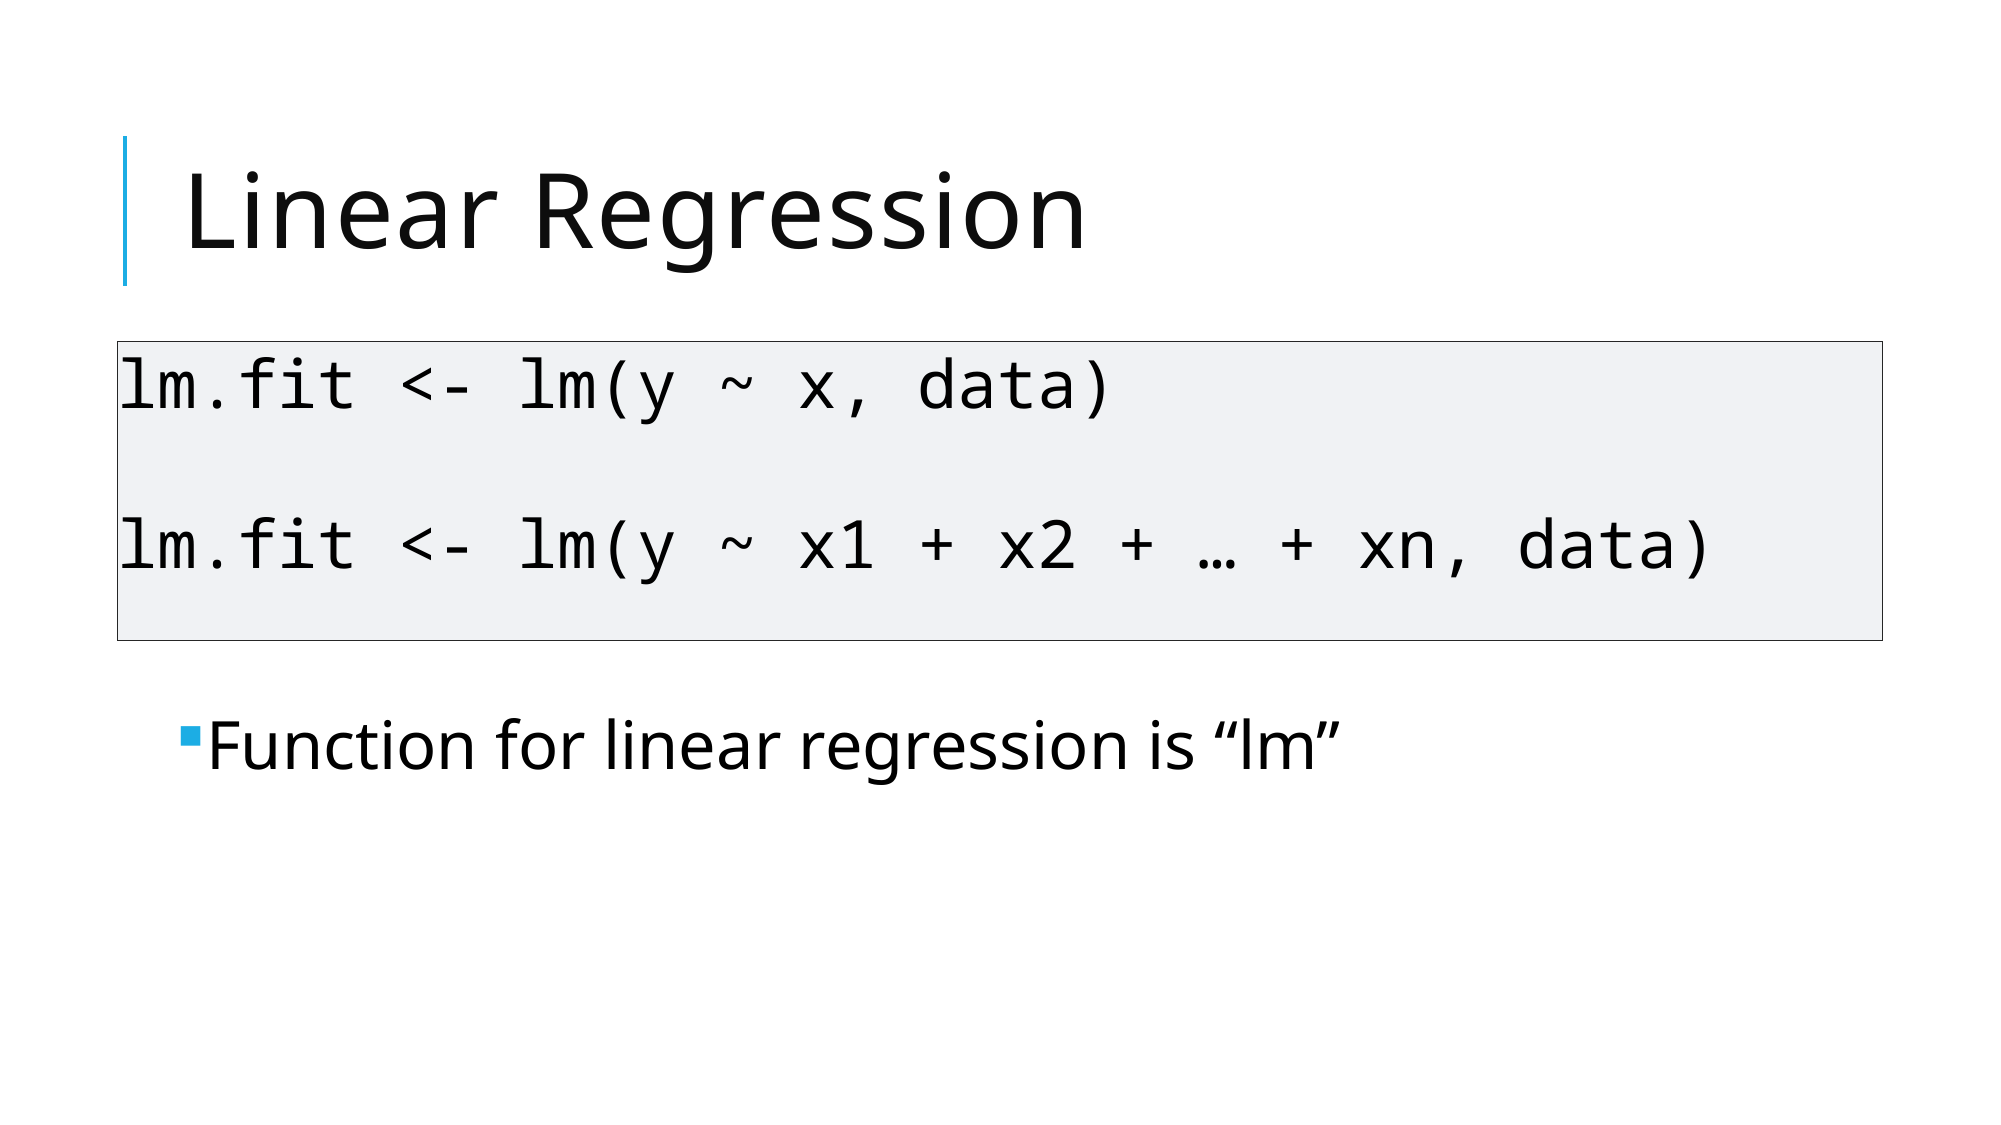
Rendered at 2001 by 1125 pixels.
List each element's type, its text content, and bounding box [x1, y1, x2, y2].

title Linear Regression [168, 96, 1763, 341]
text_box lm.fit <- lm(y ~ x, data) lm.fit <- lm(y ~ x1 + x2 + … + xn, data) [117, 341, 1883, 641]
list Function for linear regression is “lm” [168, 704, 1763, 1035]
